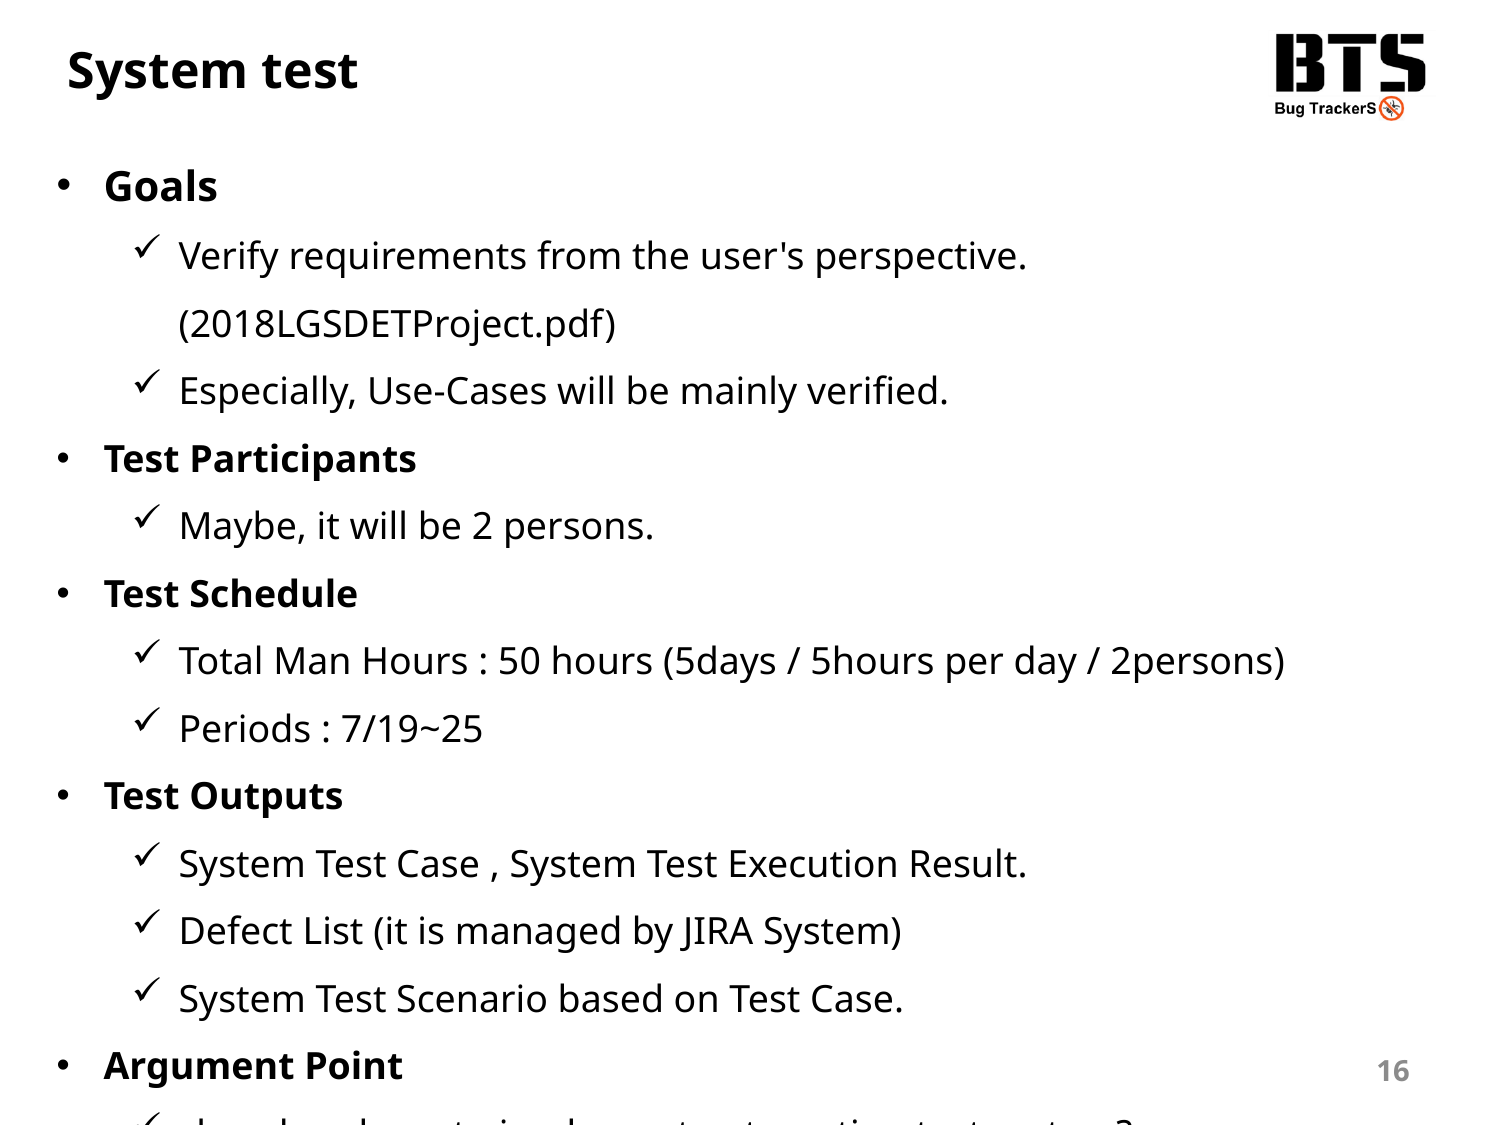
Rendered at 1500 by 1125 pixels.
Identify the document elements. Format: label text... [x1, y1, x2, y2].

text_box System test [53, 30, 609, 106]
picture [1263, 30, 1437, 127]
text_box Goals Verify requirements from the user's perspective.(2018LGSDETProject.pdf) Especially, Use-Cases will be mainly verified. Test Participants Maybe, it will be 2 persons. Test Schedule Total Man Hours : 50 hours (5days / 5hours per day / 2persons) Periods : 7/19~25 Test Outputs System Test Case , System Test Execution Result. Defect List (it is managed by JIRA System) System Test Scenario based on Test Case. Argument Point shoud we have to implement automation test system? [41, 137, 1436, 1125]
